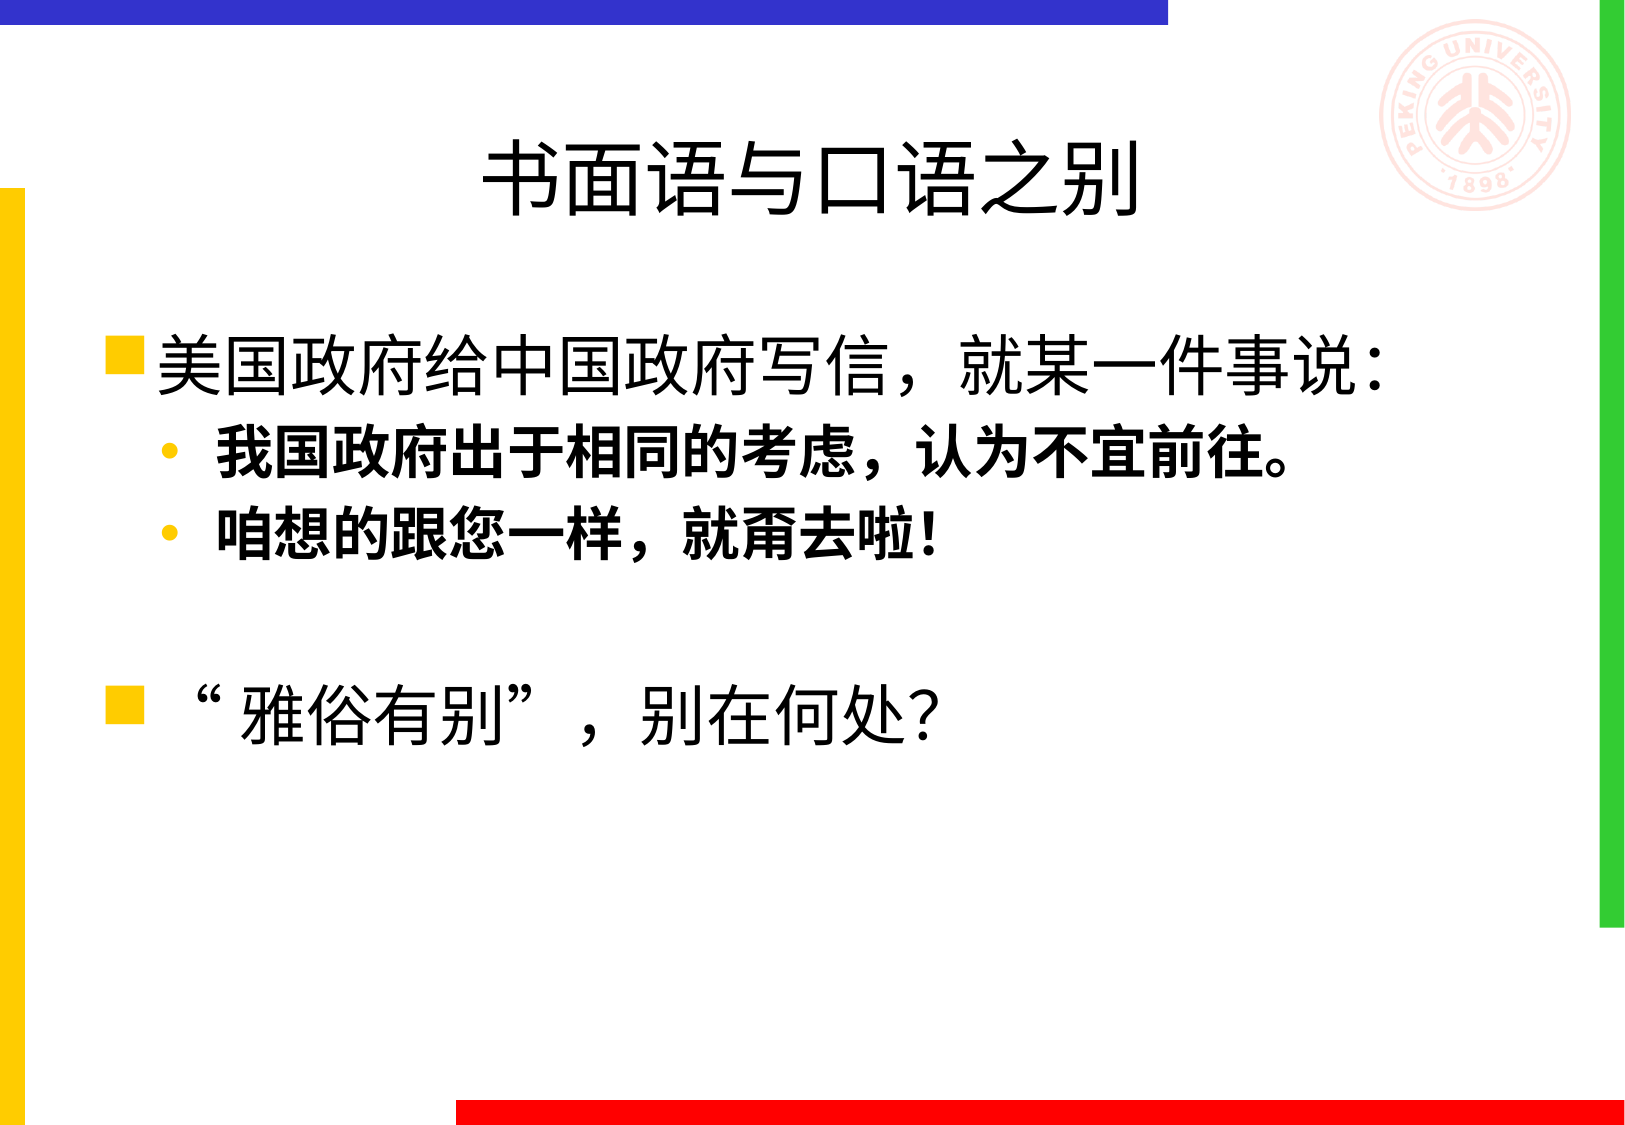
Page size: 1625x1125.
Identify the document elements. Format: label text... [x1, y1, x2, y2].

list 美国政府给中国政府写信，就某一件事说： 我国政府出于相同的考虑，认为不宜前往。 咱想的跟您一样，就甭去啦！ “雅俗有别”，别在何处？ [85, 316, 1551, 1066]
title 书面语与口语之别 [120, 82, 1502, 270]
